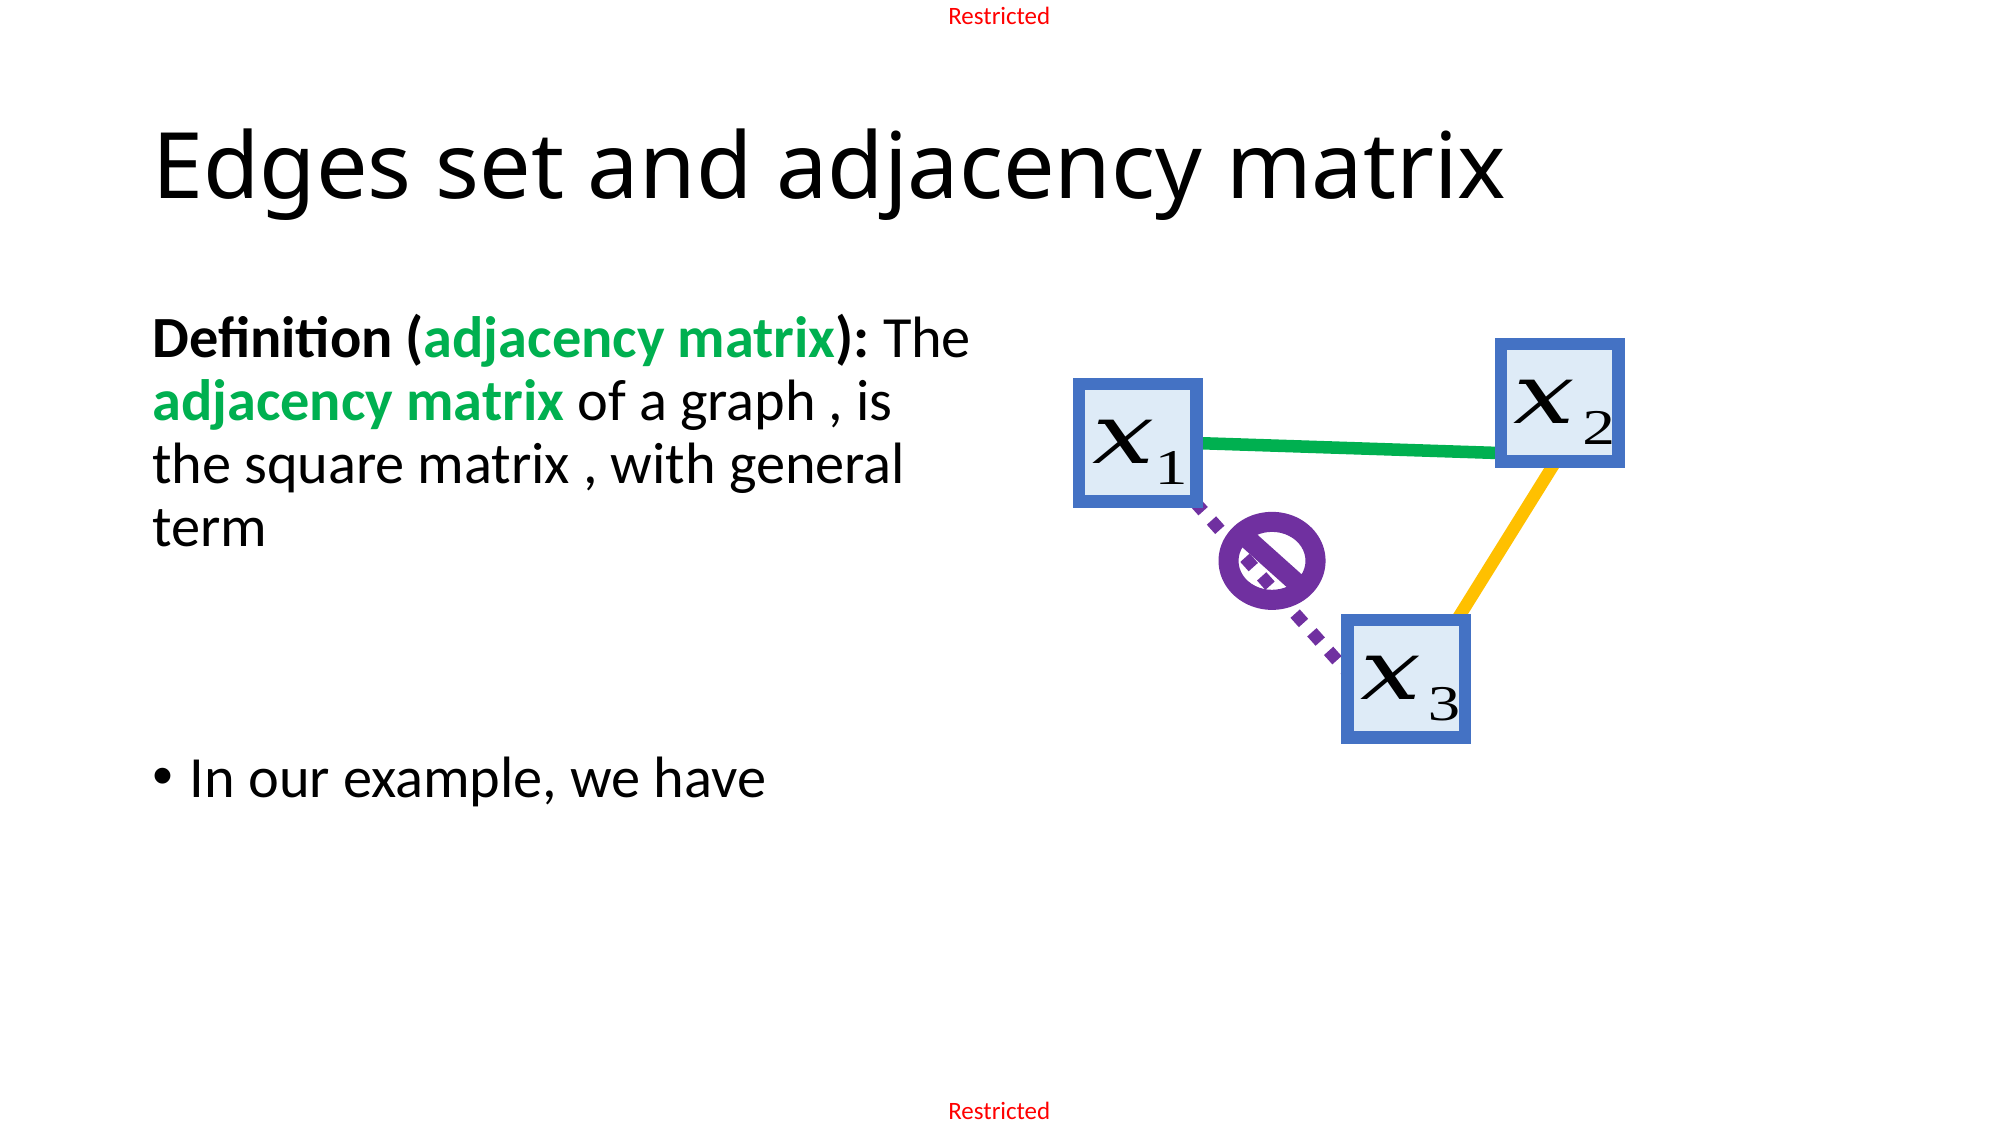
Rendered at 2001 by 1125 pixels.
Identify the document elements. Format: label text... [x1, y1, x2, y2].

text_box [1443, 455, 1560, 642]
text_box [1190, 402, 1508, 443]
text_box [1175, 480, 1370, 642]
title Edges set and adjacency matrix [137, 59, 1863, 278]
